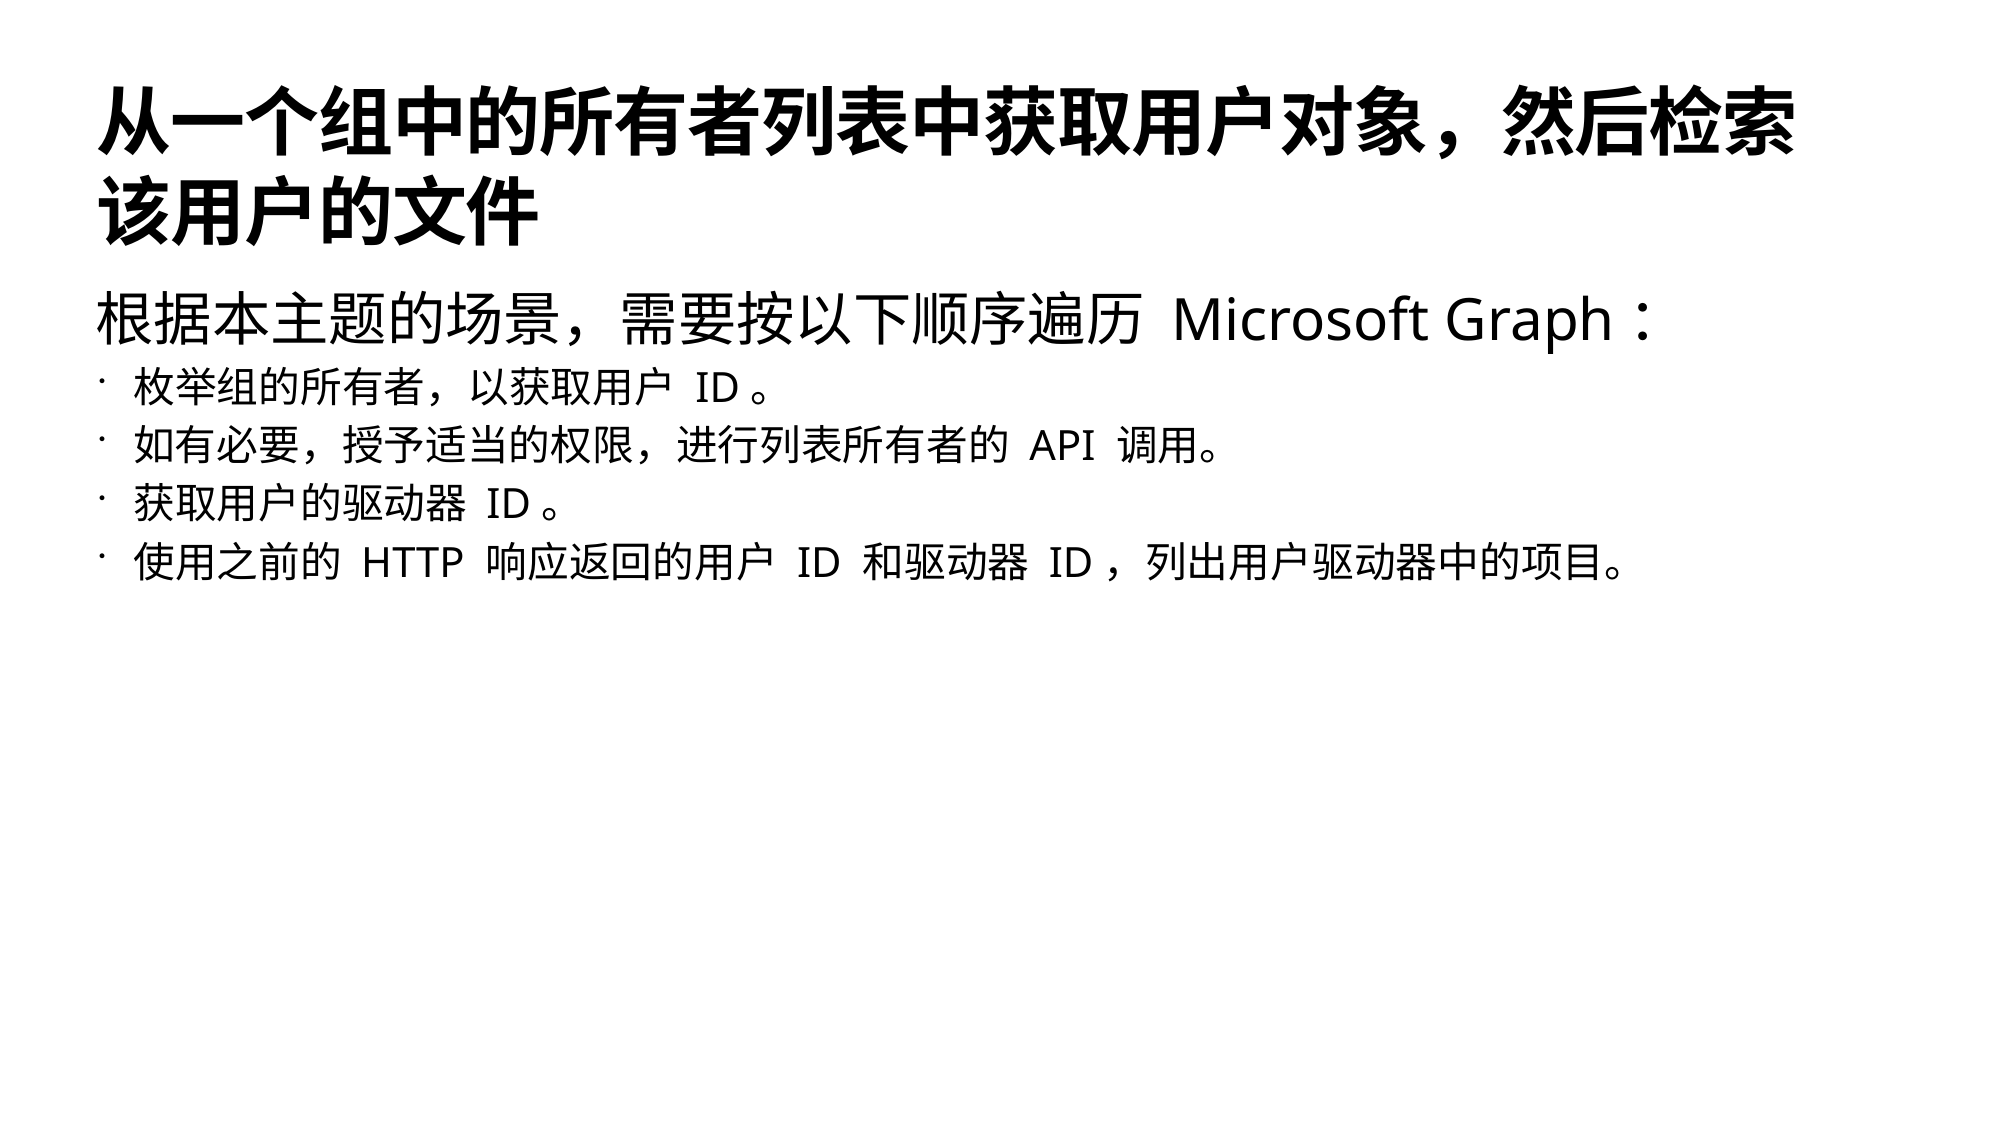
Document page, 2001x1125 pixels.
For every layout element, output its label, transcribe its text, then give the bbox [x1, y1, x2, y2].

title 从一个组中的所有者列表中获取用户对象，然后检索该用户的文件 [96, 75, 1864, 257]
list 根据本主题的场景，需要按以下顺序遍历 Microsoft Graph： 枚举组的所有者，以获取用户 ID。 如有必要，授予适当的权限，进行列表所有者的 API 调用。 获取用户的驱动器 ID。 使用之前的 HTTP 响应返回的用户 ID 和驱动器 ID，列出用户驱动器中的项目。 [95, 282, 1904, 995]
